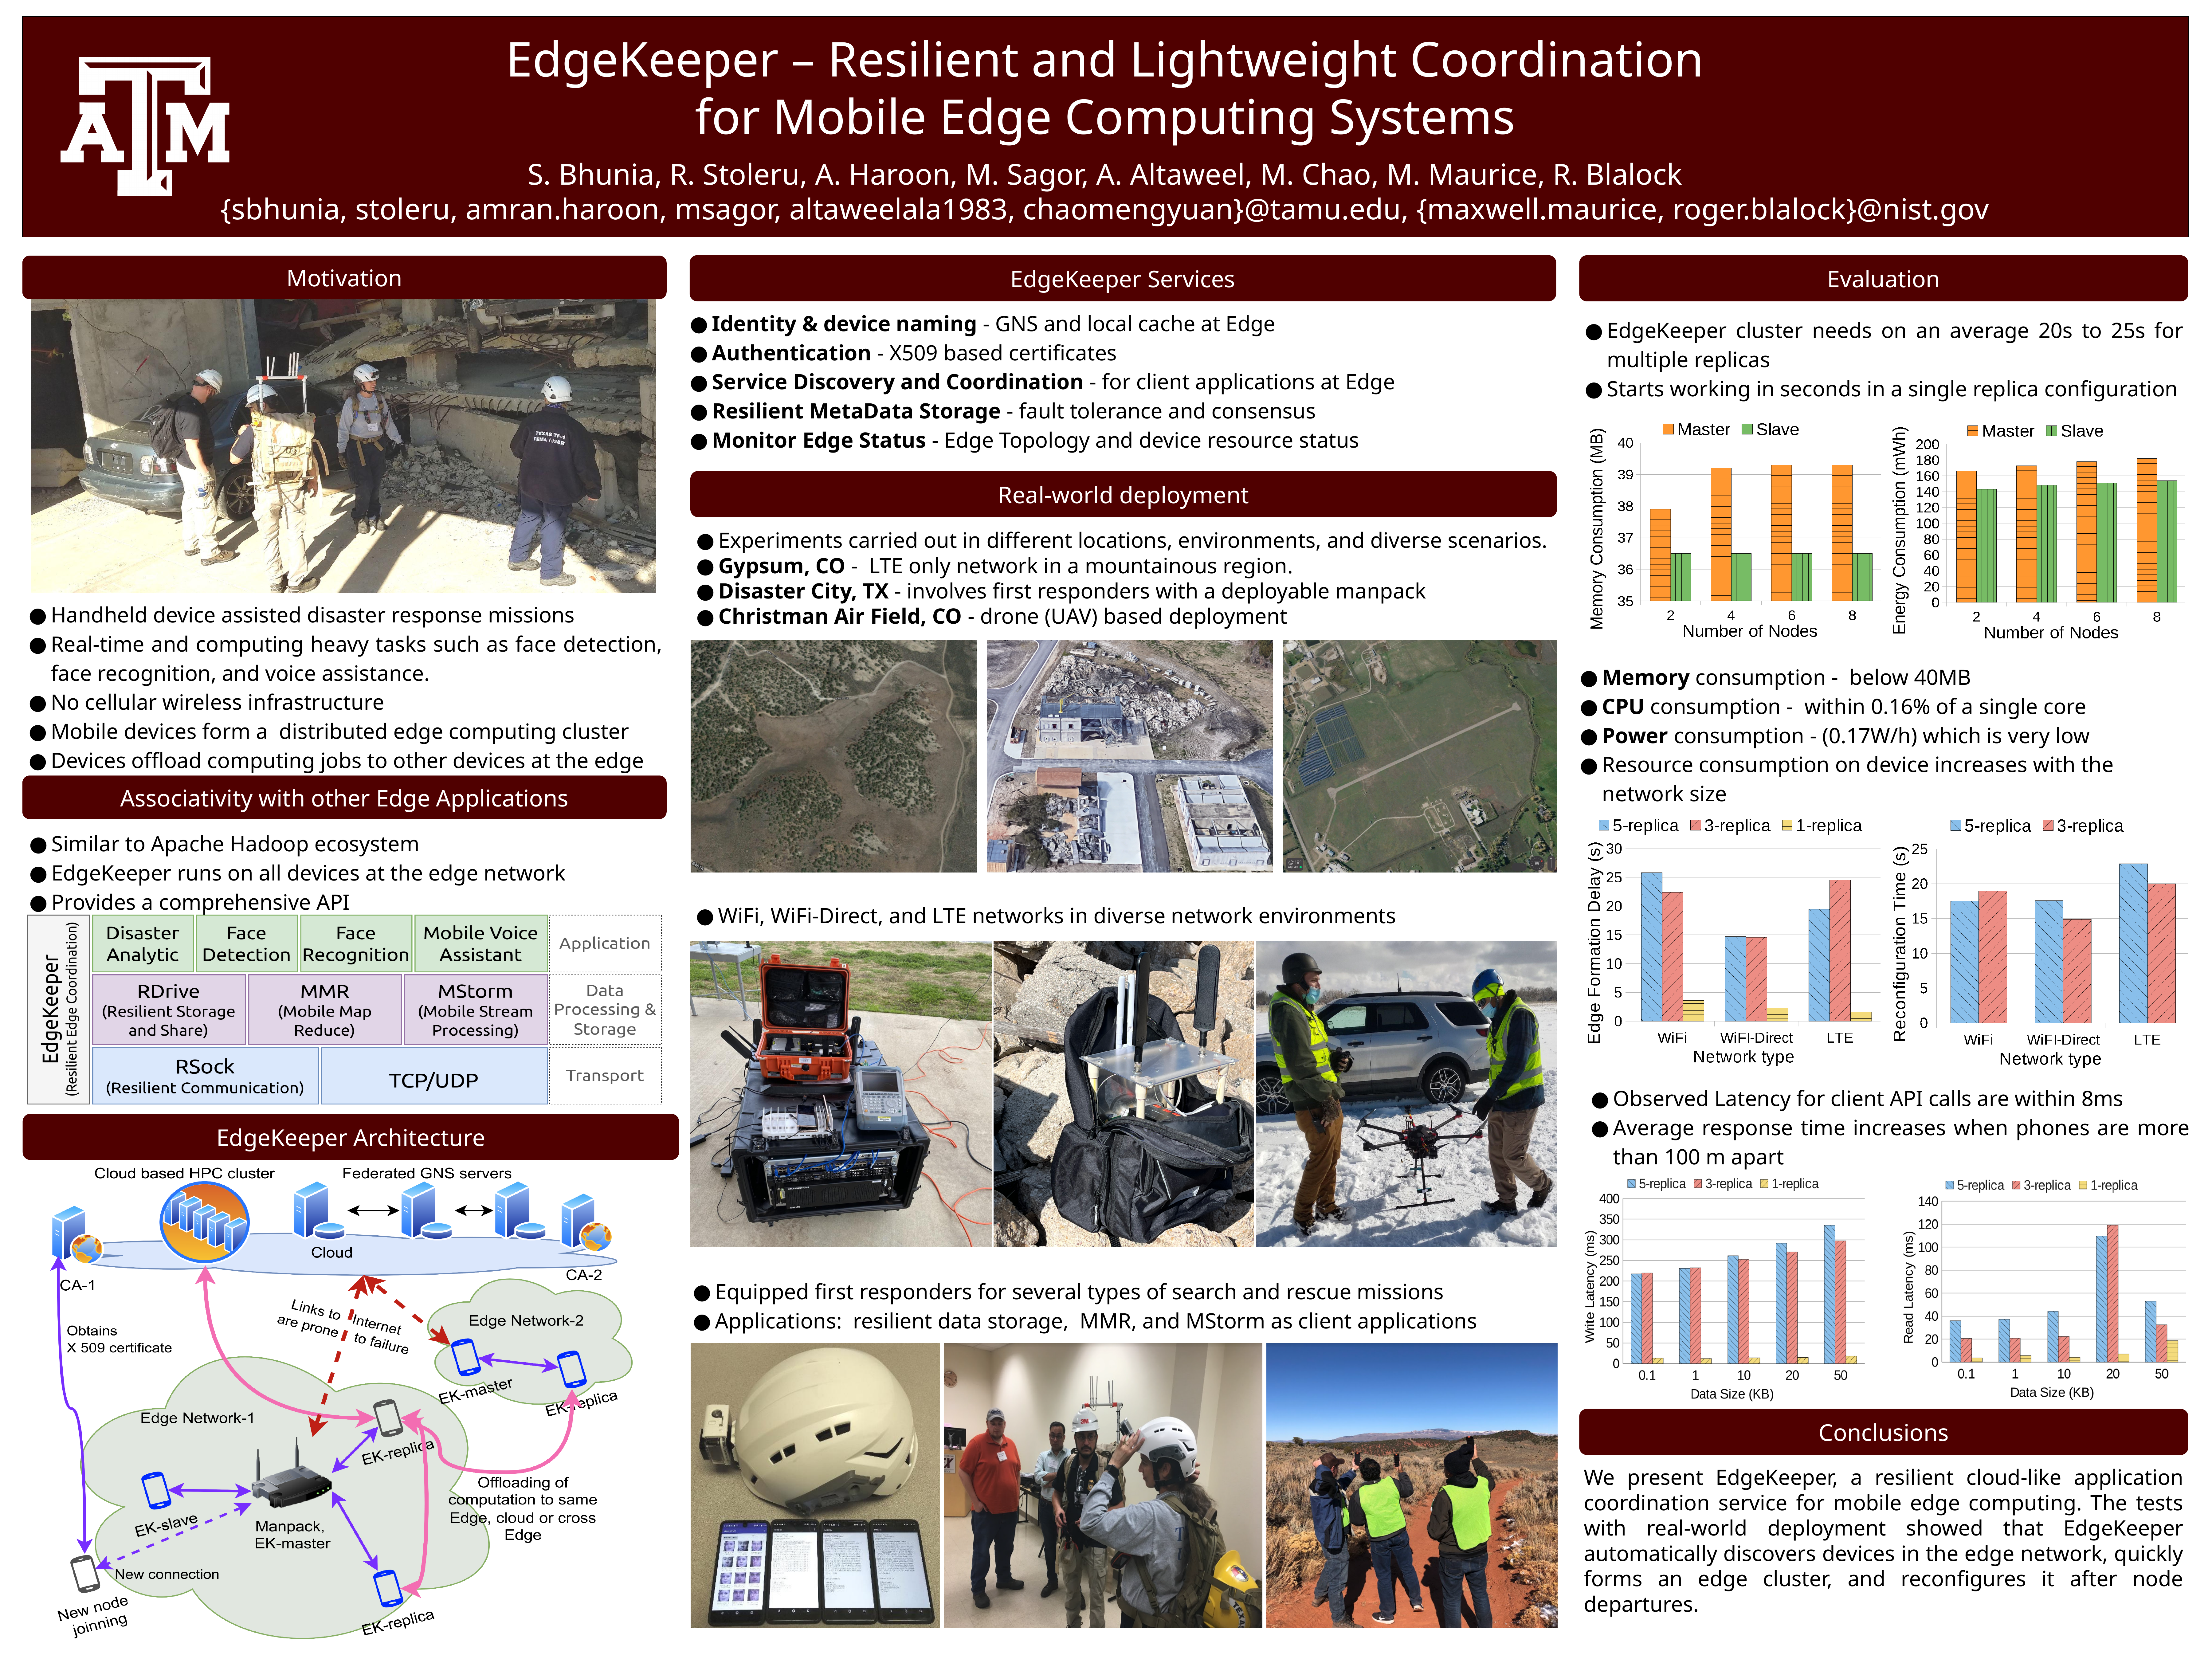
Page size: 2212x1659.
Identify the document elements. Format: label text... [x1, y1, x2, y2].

picture [994, 941, 1254, 1247]
text_box Experiments carried out in different locations, environments, and diverse scenarios. Gypsum, CO - LTE only network in a mountainous region. Disaster City, TX - involves first responders with a deployable manpack Christman Air Field, CO - drone (UAV) based deployment [691, 524, 1557, 631]
text_box Conclusions [1579, 1410, 2188, 1455]
picture [27, 915, 662, 1104]
text_box EdgeKeeper Architecture [22, 1114, 679, 1160]
text_box EdgeKeeper cluster needs on an average 20s to 25s for multiple replicas Starts working in seconds in a single replica configuration [1579, 311, 2188, 403]
text_box Associativity with other Edge Applications [22, 775, 667, 819]
picture [61, 57, 230, 196]
picture [987, 640, 1273, 873]
picture [691, 1343, 940, 1628]
picture [1884, 413, 2185, 645]
text_box Handheld device assisted disaster response missions Real-time and computing heavy tasks such as face detection, face recognition, and voice assistance. No cellular wireless infrastructure Mobile devices form a distributed edge computing cluster Devices offload computing jobs to other devices at the edge [23, 595, 667, 775]
text_box Memory consumption - below 40MB CPU consumption - within 0.16% of a single core Power consumption - (0.17W/h) which is very low Resource consumption on device increases with the network size [1574, 658, 2184, 808]
picture [944, 1343, 1262, 1628]
text_box Evaluation [1579, 255, 2188, 301]
title EdgeKeeper – Resilient and Lightweight Coordination for Mobile Edge Computing Systems S. Bhunia, R. Stoleru, A. Haroon, M. Sagor, A. Altaweel, M. Chao, M. Maurice, R. Blalock {sbhunia, stoleru, amran.haroon, msagor, altaweelala1983, chaomengyuan}@tamu.edu, {maxwell.maurice, roger.blalock}@nist.gov [22, 17, 2188, 237]
picture [1579, 806, 1881, 1069]
picture [1256, 941, 1558, 1247]
picture [1579, 1174, 2189, 1406]
picture [1579, 411, 1881, 644]
text_box Equipped first responders for several types of search and rescue missions Applications: resilient data storage, MMR, and MStorm as client applications [687, 1272, 1554, 1335]
picture [690, 941, 992, 1247]
text_box WiFi, WiFi-Direct, and LTE networks in diverse network environments [690, 896, 1557, 930]
text_box Identity & device naming - GNS and local cache at Edge Authentication - X509 based certificates Service Discovery and Coordination - for client applications at Edge Resilient MetaData Storage - fault tolerance and consensus Monitor Edge Status - Edge Topology and device resource status [684, 304, 1551, 454]
text_box Motivation [22, 256, 667, 299]
text_box Similar to Apache Hadoop ecosystem EdgeKeeper runs on all devices at the edge network Provides a comprehensive API [24, 824, 668, 916]
text_box EdgeKeeper Services [689, 255, 1556, 301]
picture [690, 640, 977, 873]
text_box We present EdgeKeeper, a resilient cloud-like application coordination service for mobile edge computing. The tests with real-world deployment showed that EdgeKeeper automatically discovers devices in the edge network, quickly forms an edge cluster, and reconfigures it after node departures. [1579, 1461, 2188, 1618]
picture [31, 295, 656, 594]
picture [1884, 806, 2189, 1072]
picture [1283, 640, 1558, 873]
picture [1266, 1343, 1558, 1628]
text_box Real-world deployment [690, 471, 1557, 517]
picture [46, 1164, 635, 1644]
text_box Observed Latency for client API calls are within 8ms Average response time increases when phones are more than 100 m apart [1585, 1079, 2195, 1171]
